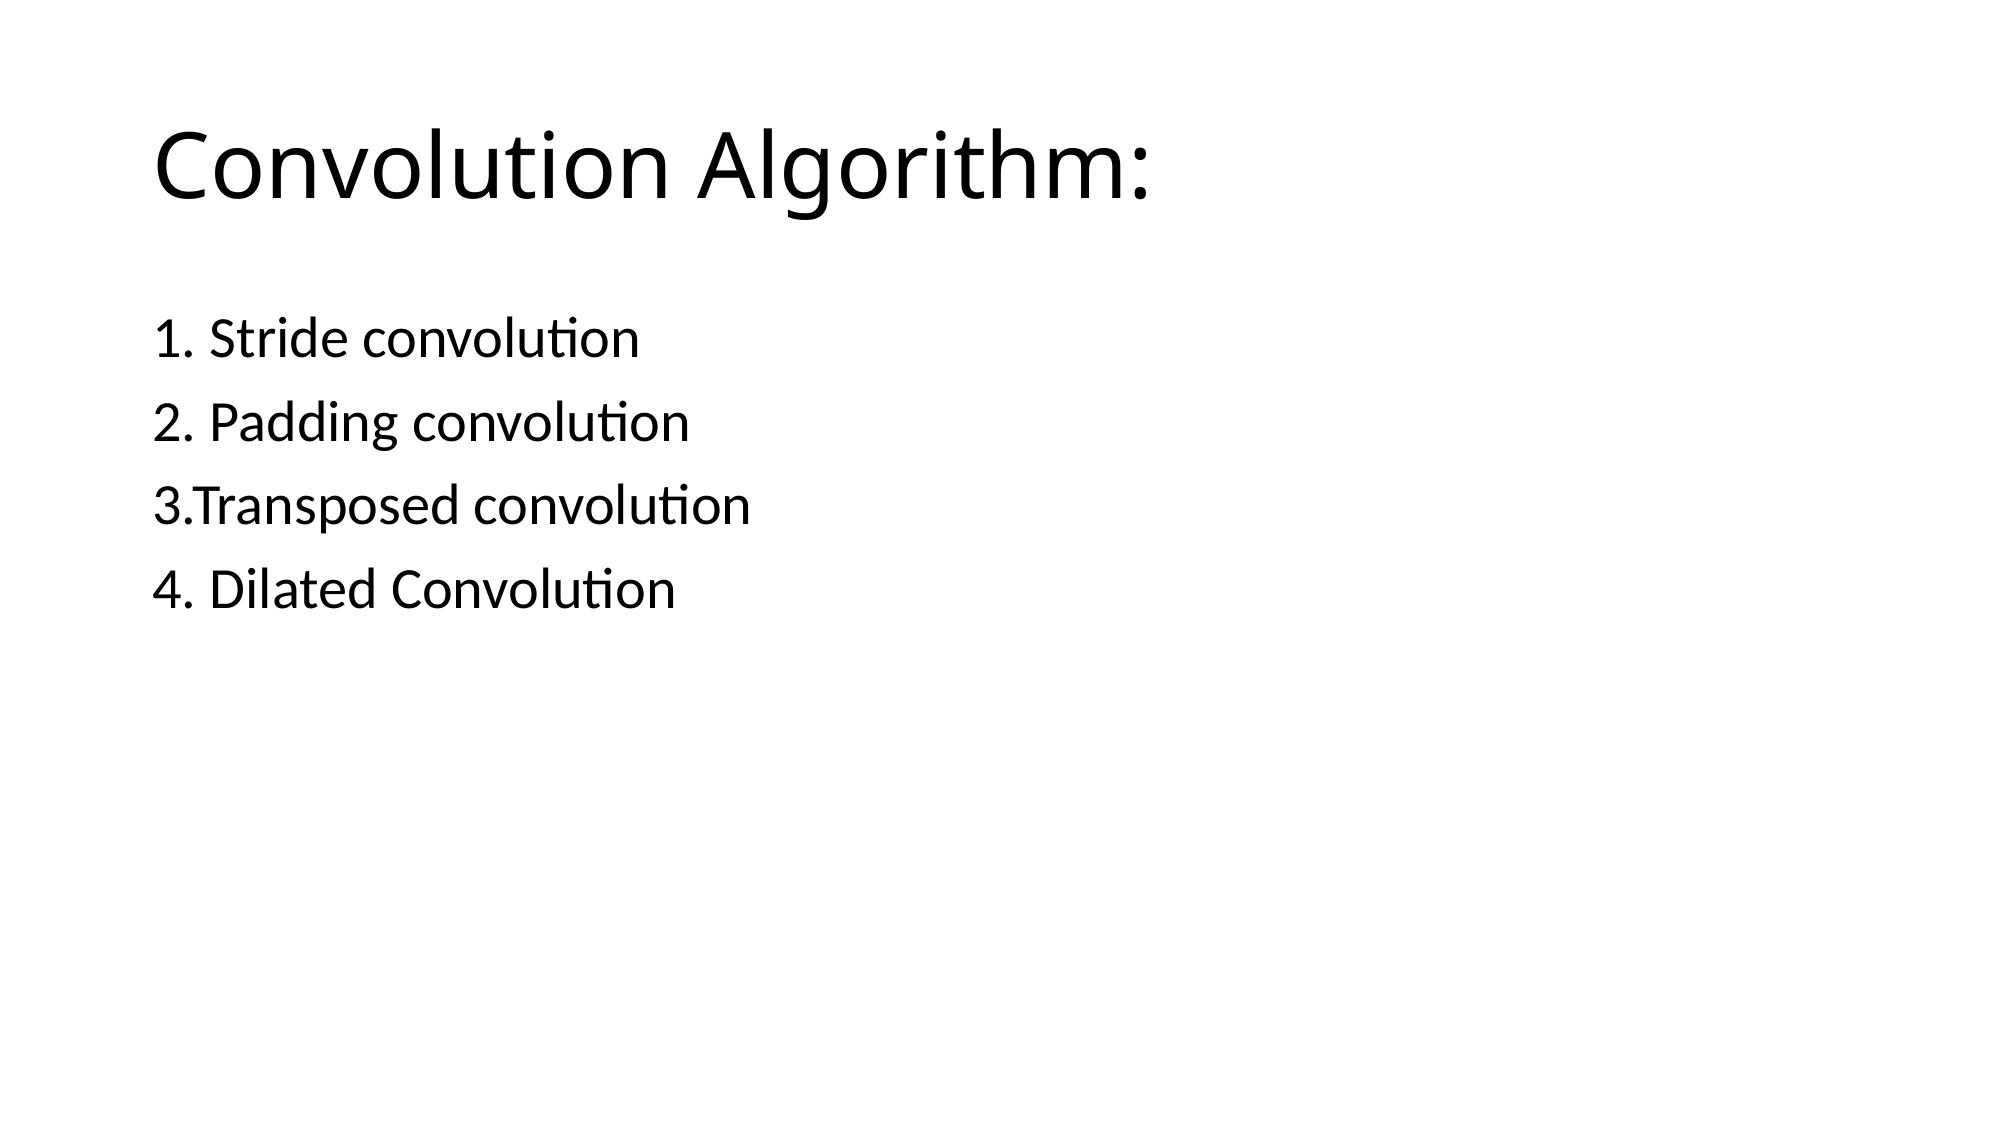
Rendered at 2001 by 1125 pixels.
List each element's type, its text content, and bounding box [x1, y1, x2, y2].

title Convolution Algorithm: [137, 59, 1863, 278]
list 1. Stride convolution 2. Padding convolution 3.Transposed convolution 4. Dilated Convolution [137, 299, 1863, 1014]
